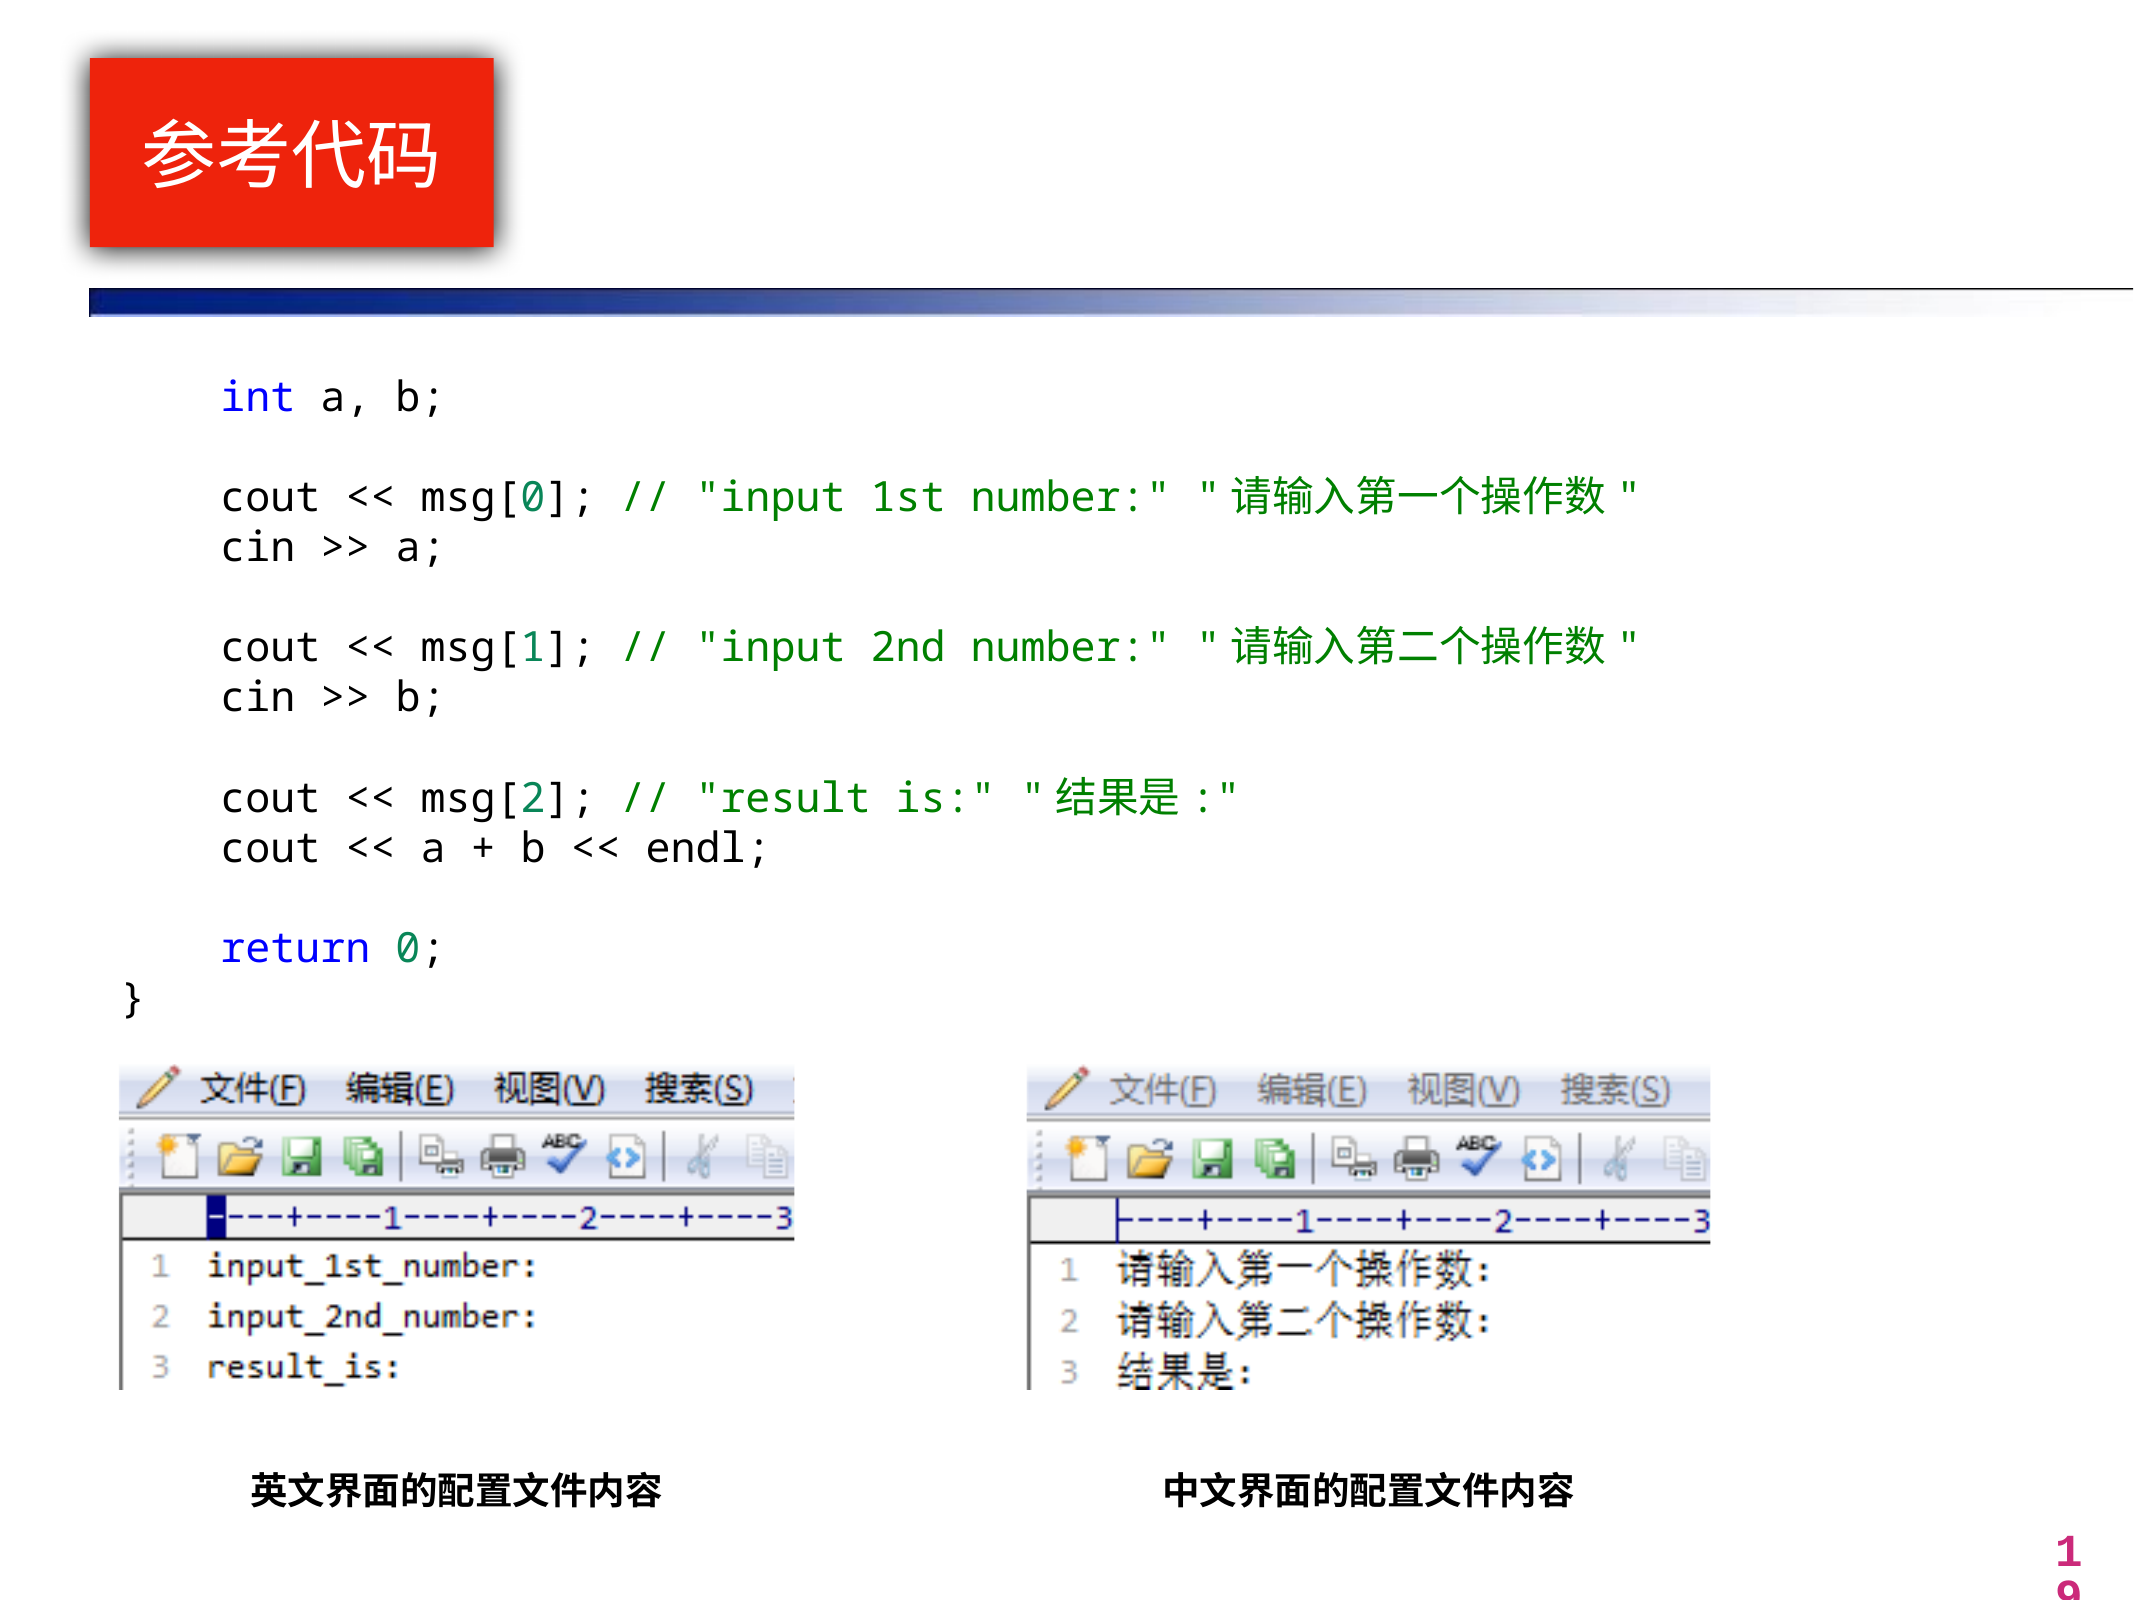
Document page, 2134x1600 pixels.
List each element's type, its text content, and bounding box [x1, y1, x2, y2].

picture [1026, 1064, 1711, 1390]
text_box 中文界面的配置文件内容 [1147, 1459, 1590, 1520]
picture [89, 288, 2134, 317]
text_box int a, b; cout << msg[0]; // "input 1st number:" "请输入第一个操作数" cin >> a; cout << msg[1]; // "input 2nd number:" "请输入第二个操作数" cin >> b; cout << msg[2]; // "result is:" "结果是:" cout << a + b << endl; return 0; } [105, 362, 1776, 1028]
picture [118, 1064, 795, 1390]
title 参考代码 [89, 57, 495, 248]
text_box 英文界面的配置文件内容 [235, 1459, 678, 1520]
slide_number 19 [2046, 1511, 2094, 1584]
